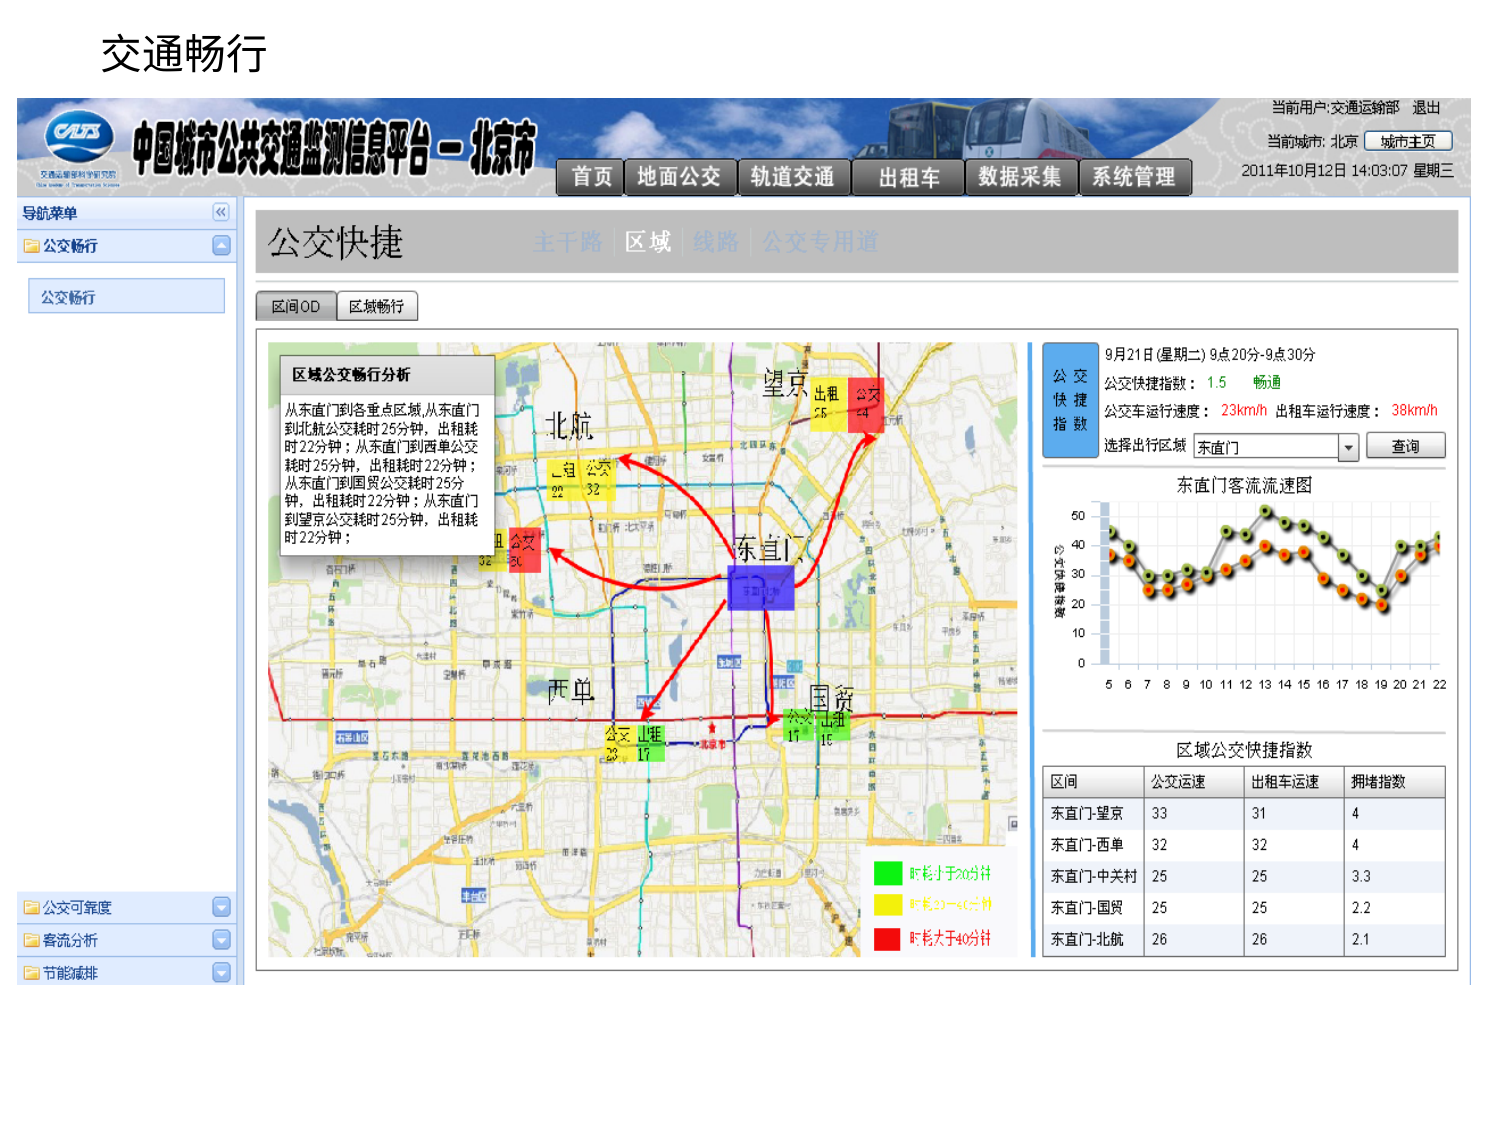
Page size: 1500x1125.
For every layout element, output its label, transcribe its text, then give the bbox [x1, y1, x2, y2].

title 交通畅行 [53, 19, 316, 88]
picture [17, 98, 1471, 985]
